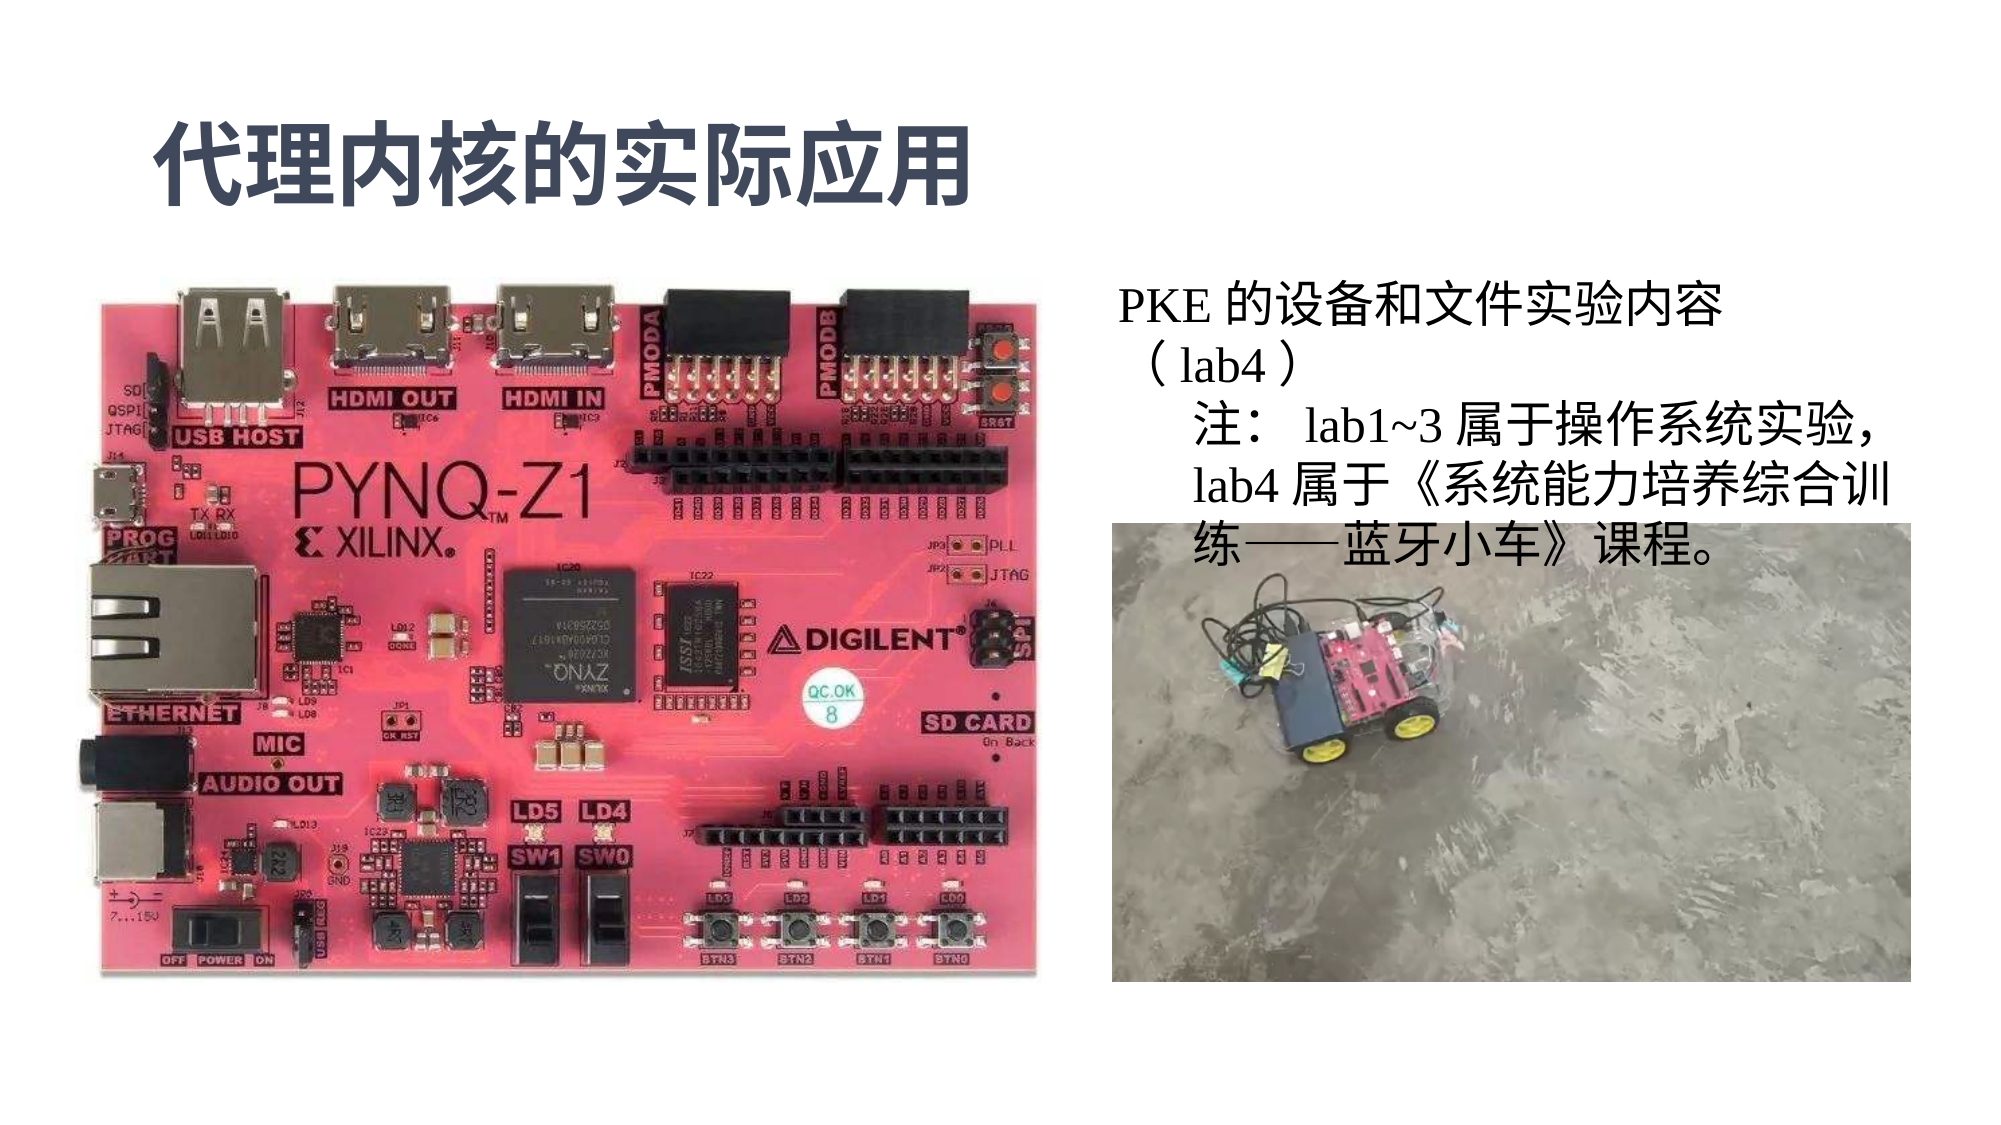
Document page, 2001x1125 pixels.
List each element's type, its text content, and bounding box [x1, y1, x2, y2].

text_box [1111, 522, 1912, 983]
text_box PKE的设备和文件实验内容（lab4） 注：lab1~3属于操作系统实验，lab4属于《系统能力培养综合训练——蓝牙小车》课程。 [1103, 265, 1930, 580]
picture [75, 277, 1042, 983]
text_box 代理内核的实际应用 [137, 59, 1863, 278]
